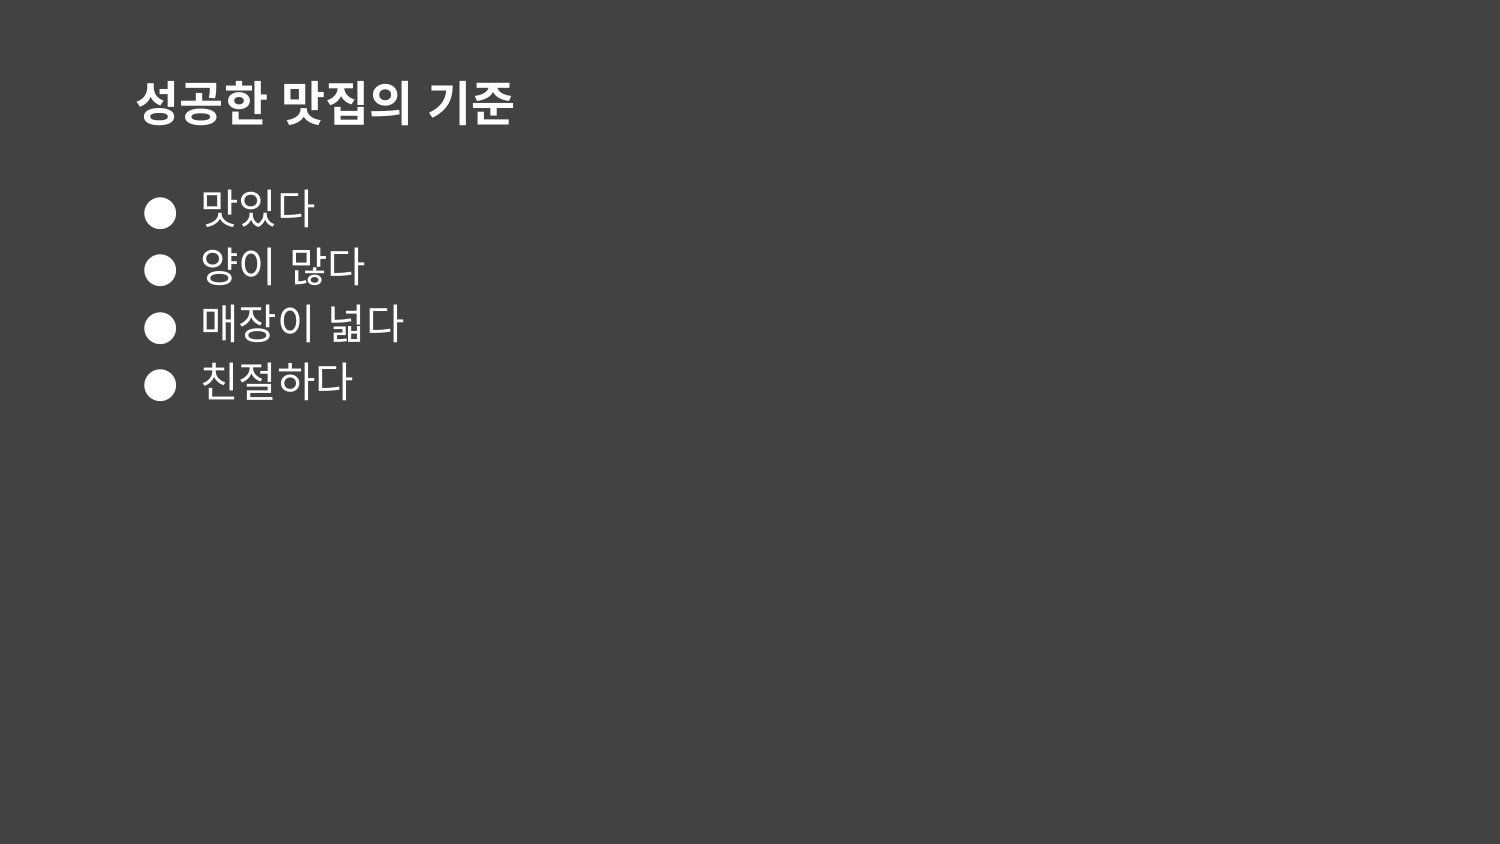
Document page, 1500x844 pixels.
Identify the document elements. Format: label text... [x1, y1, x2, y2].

text_box 맛있다 양이 많다 매장이 넓다 친절하다 [110, 160, 1242, 766]
title 성공한 맛집의 기준 [120, 58, 1375, 149]
